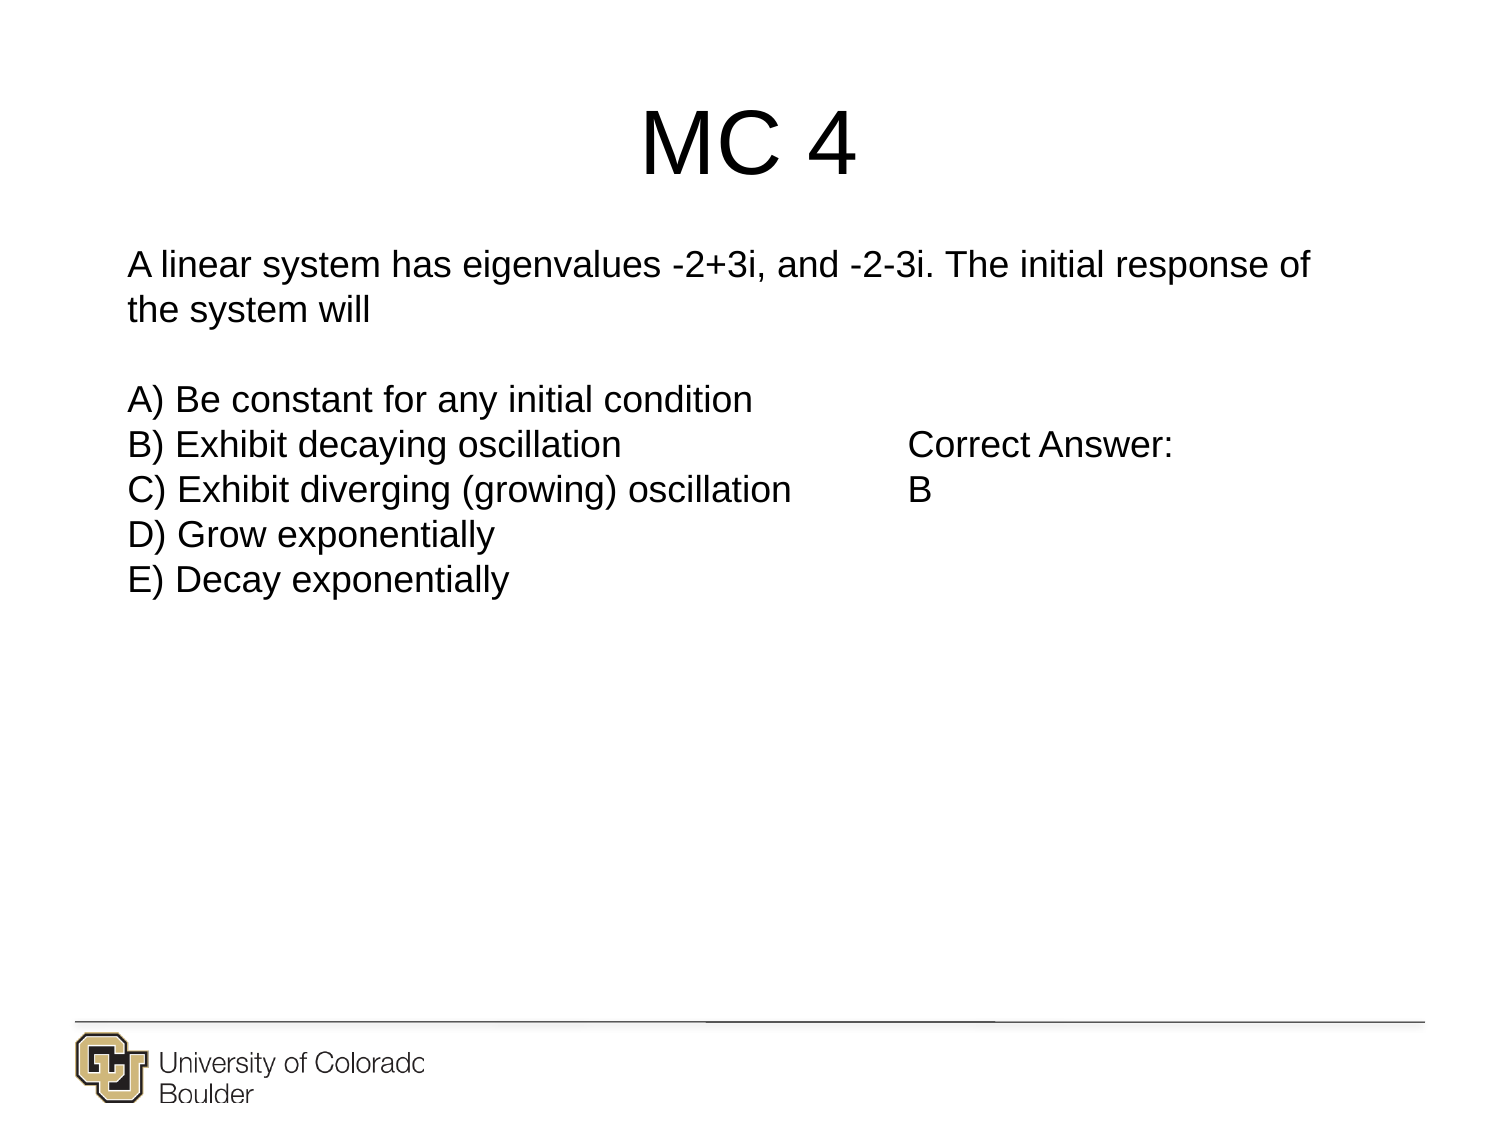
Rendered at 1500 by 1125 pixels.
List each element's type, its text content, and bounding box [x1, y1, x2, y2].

text_box Correct Answer: B [893, 412, 1225, 469]
title MC 4 [75, 44, 1425, 232]
text_box A linear system has eigenvalues -2+3i, and -2-3i. The initial response of the system will A) Be constant for any initial condition B) Exhibit decaying oscillation C) Exhibit diverging (growing) oscillation D) Grow exponentially E) Decay exponentially [112, 232, 1350, 583]
